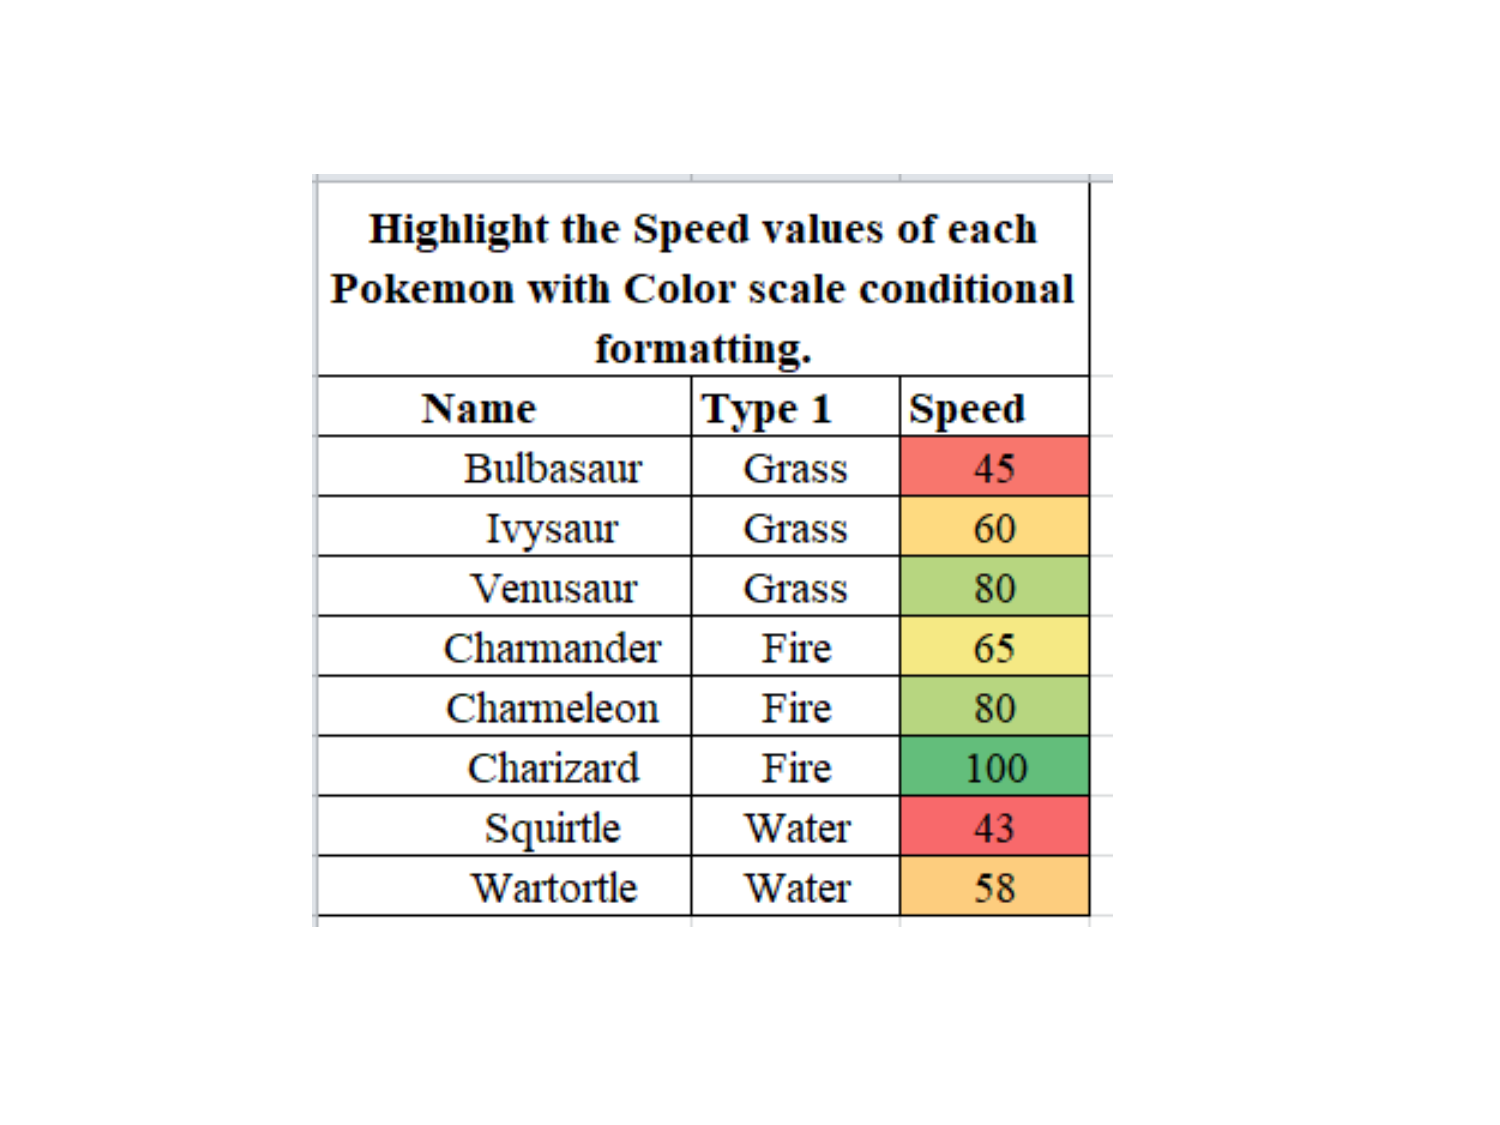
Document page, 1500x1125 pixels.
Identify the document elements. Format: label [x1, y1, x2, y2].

picture [312, 174, 1113, 928]
